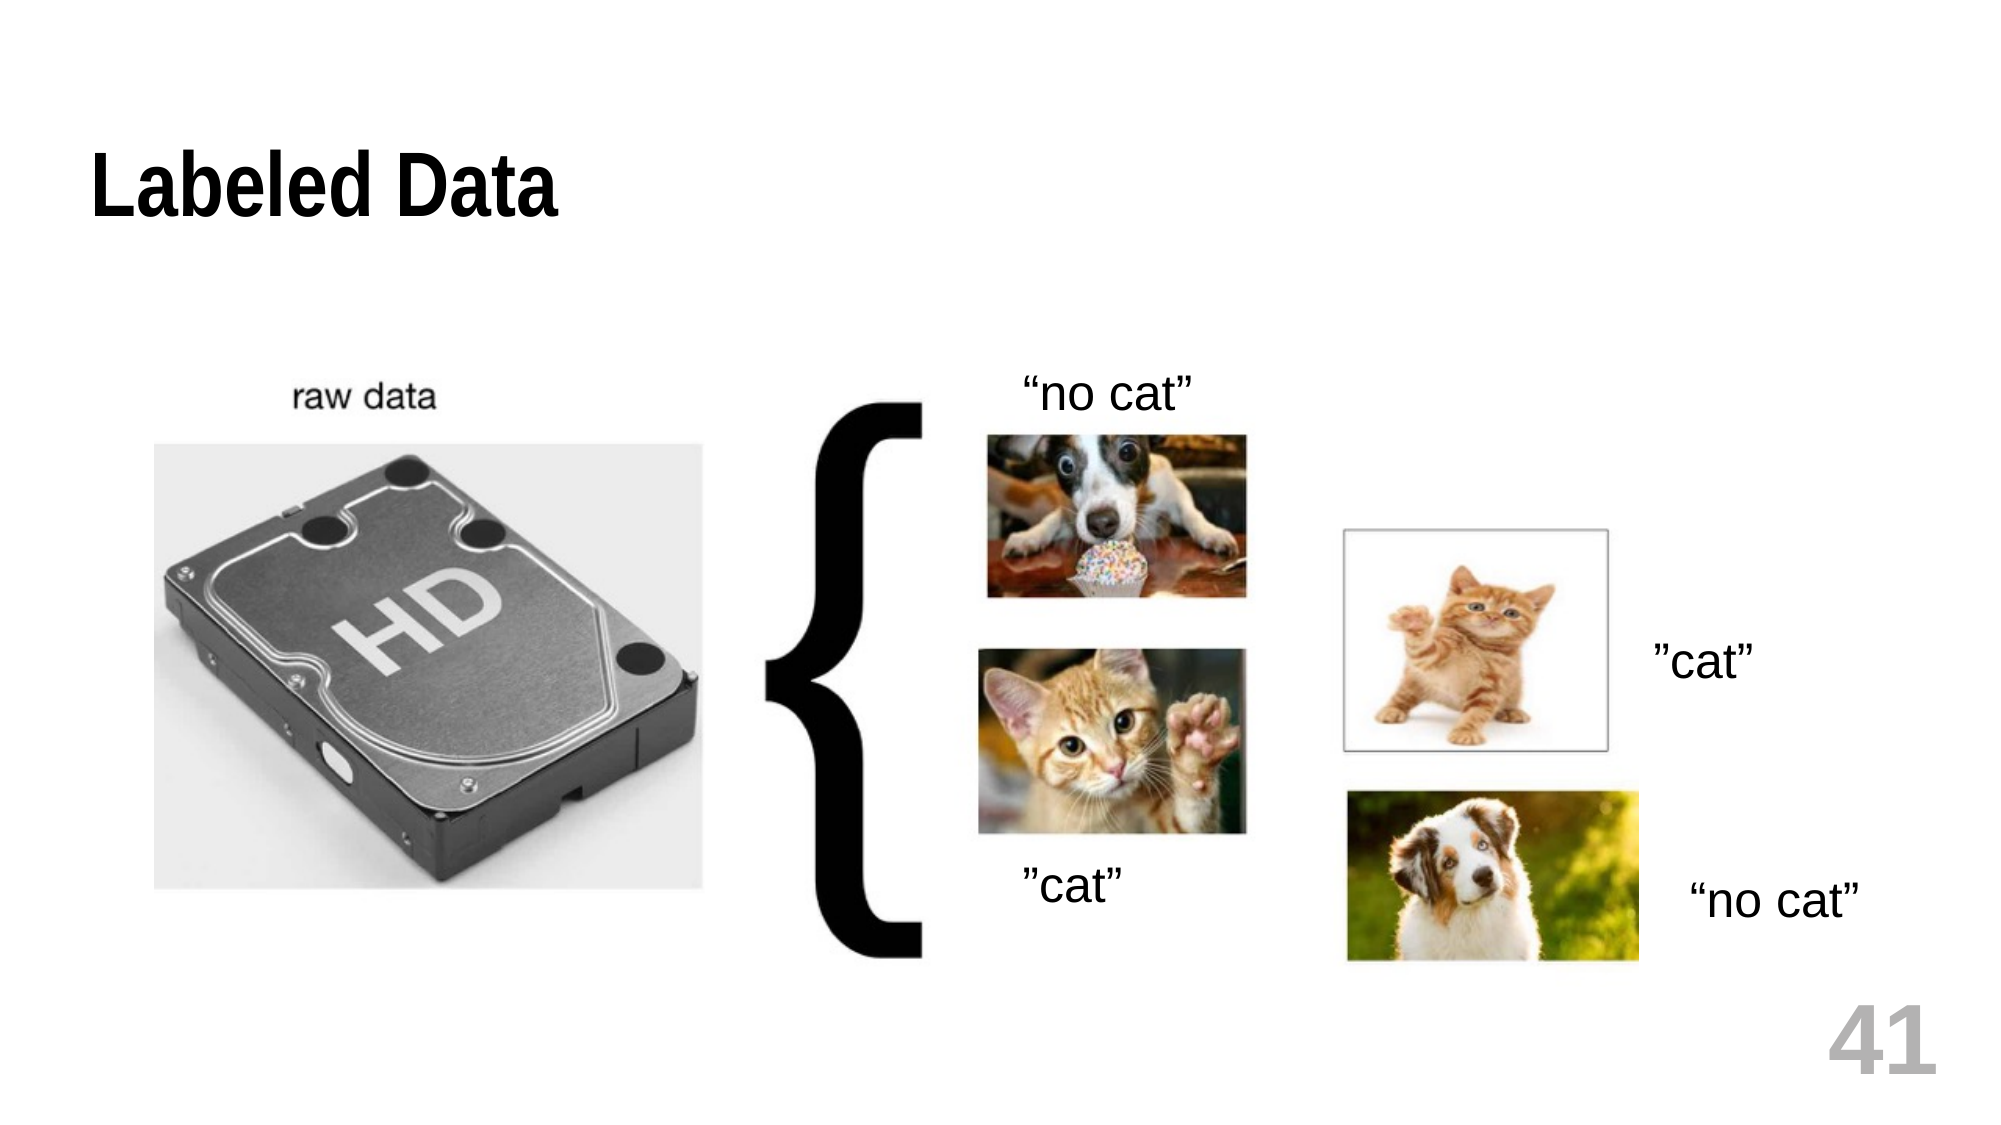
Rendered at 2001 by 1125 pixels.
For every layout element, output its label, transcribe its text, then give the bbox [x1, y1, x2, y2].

text_box ”cat” [1643, 621, 1769, 696]
picture [154, 266, 1639, 987]
text_box “no cat” [1675, 859, 1875, 935]
slide_number 41 [1638, 987, 1946, 1083]
title Labeled Data [90, 137, 1910, 238]
